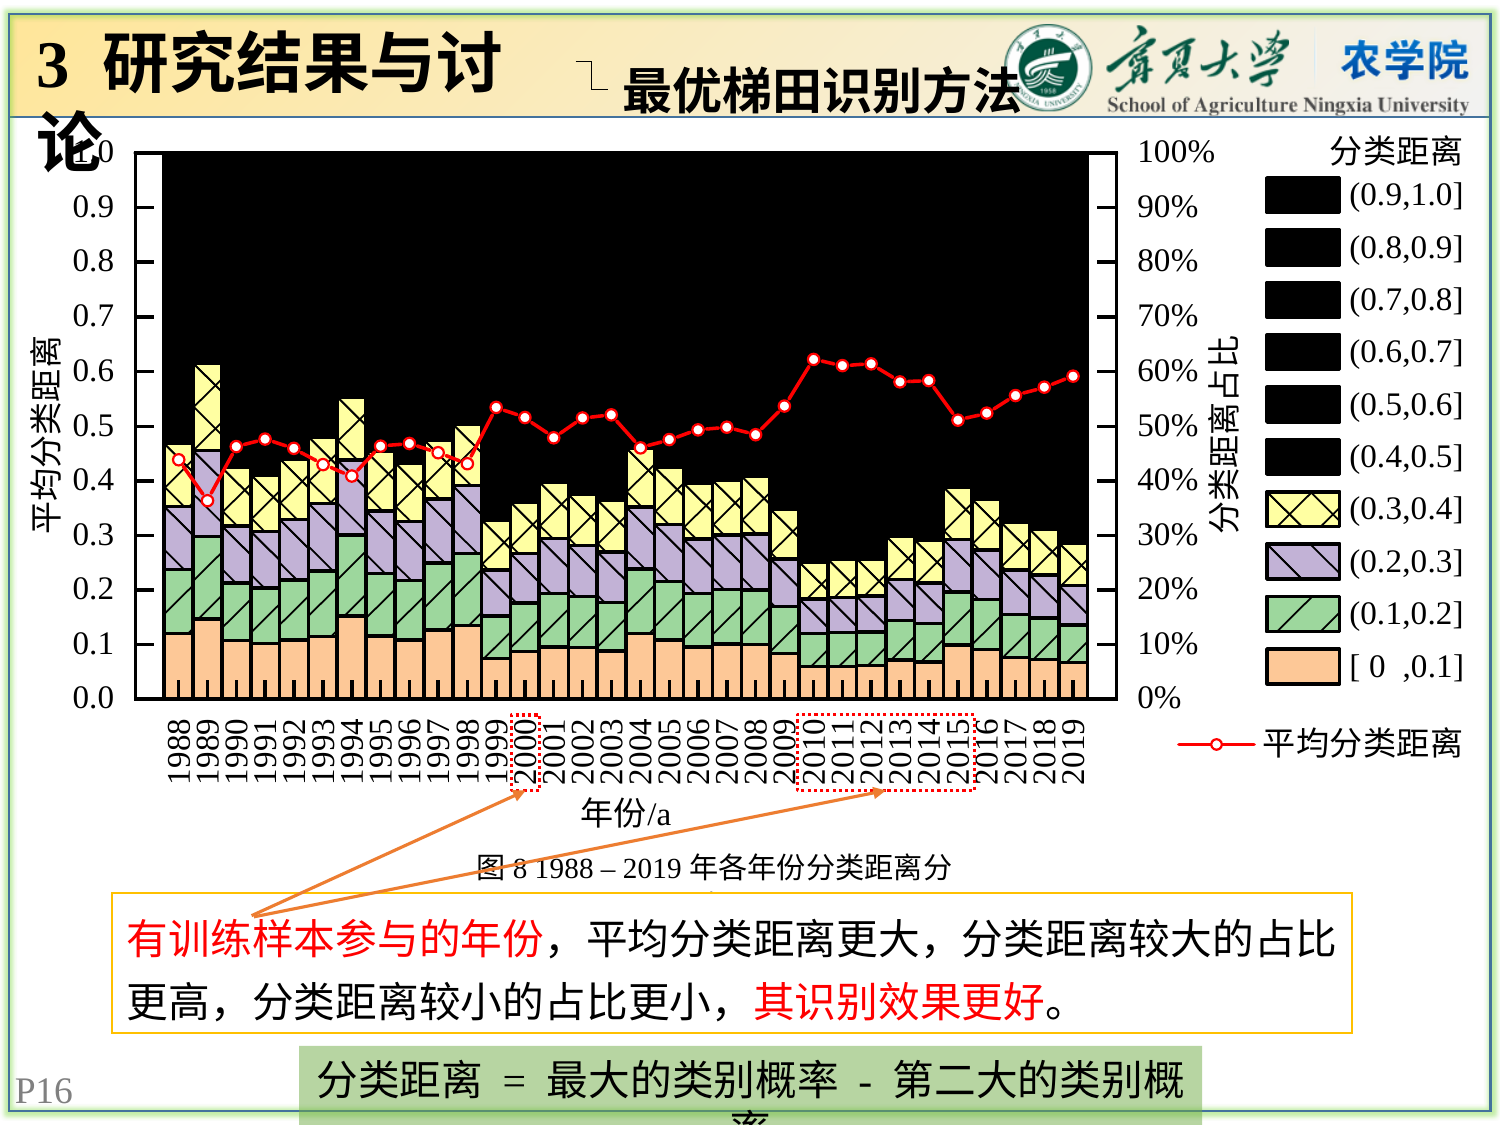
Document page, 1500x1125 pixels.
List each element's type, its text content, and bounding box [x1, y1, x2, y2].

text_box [21, 126, 1473, 842]
text_box 3 研究结果与讨论 [21, 13, 576, 126]
text_box 图8 1988 – 2019年各年份分类距离分布 [886, 842, 975, 892]
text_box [253, 790, 886, 917]
text_box 有训练样本参与的年份，平均分类距离更大，分类距离较大的占比更高，分类距离较小的占比更小，其识别效果更好。 [111, 892, 1353, 1034]
picture [998, 19, 1476, 118]
slide_number 16 [0, 1058, 183, 1119]
text_box 分类距离 = 最大的类别概率 - 第二大的类别概率 [299, 1045, 1203, 1125]
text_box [575, 61, 608, 91]
text_box 最优梯田识别方法 [607, 52, 1045, 126]
